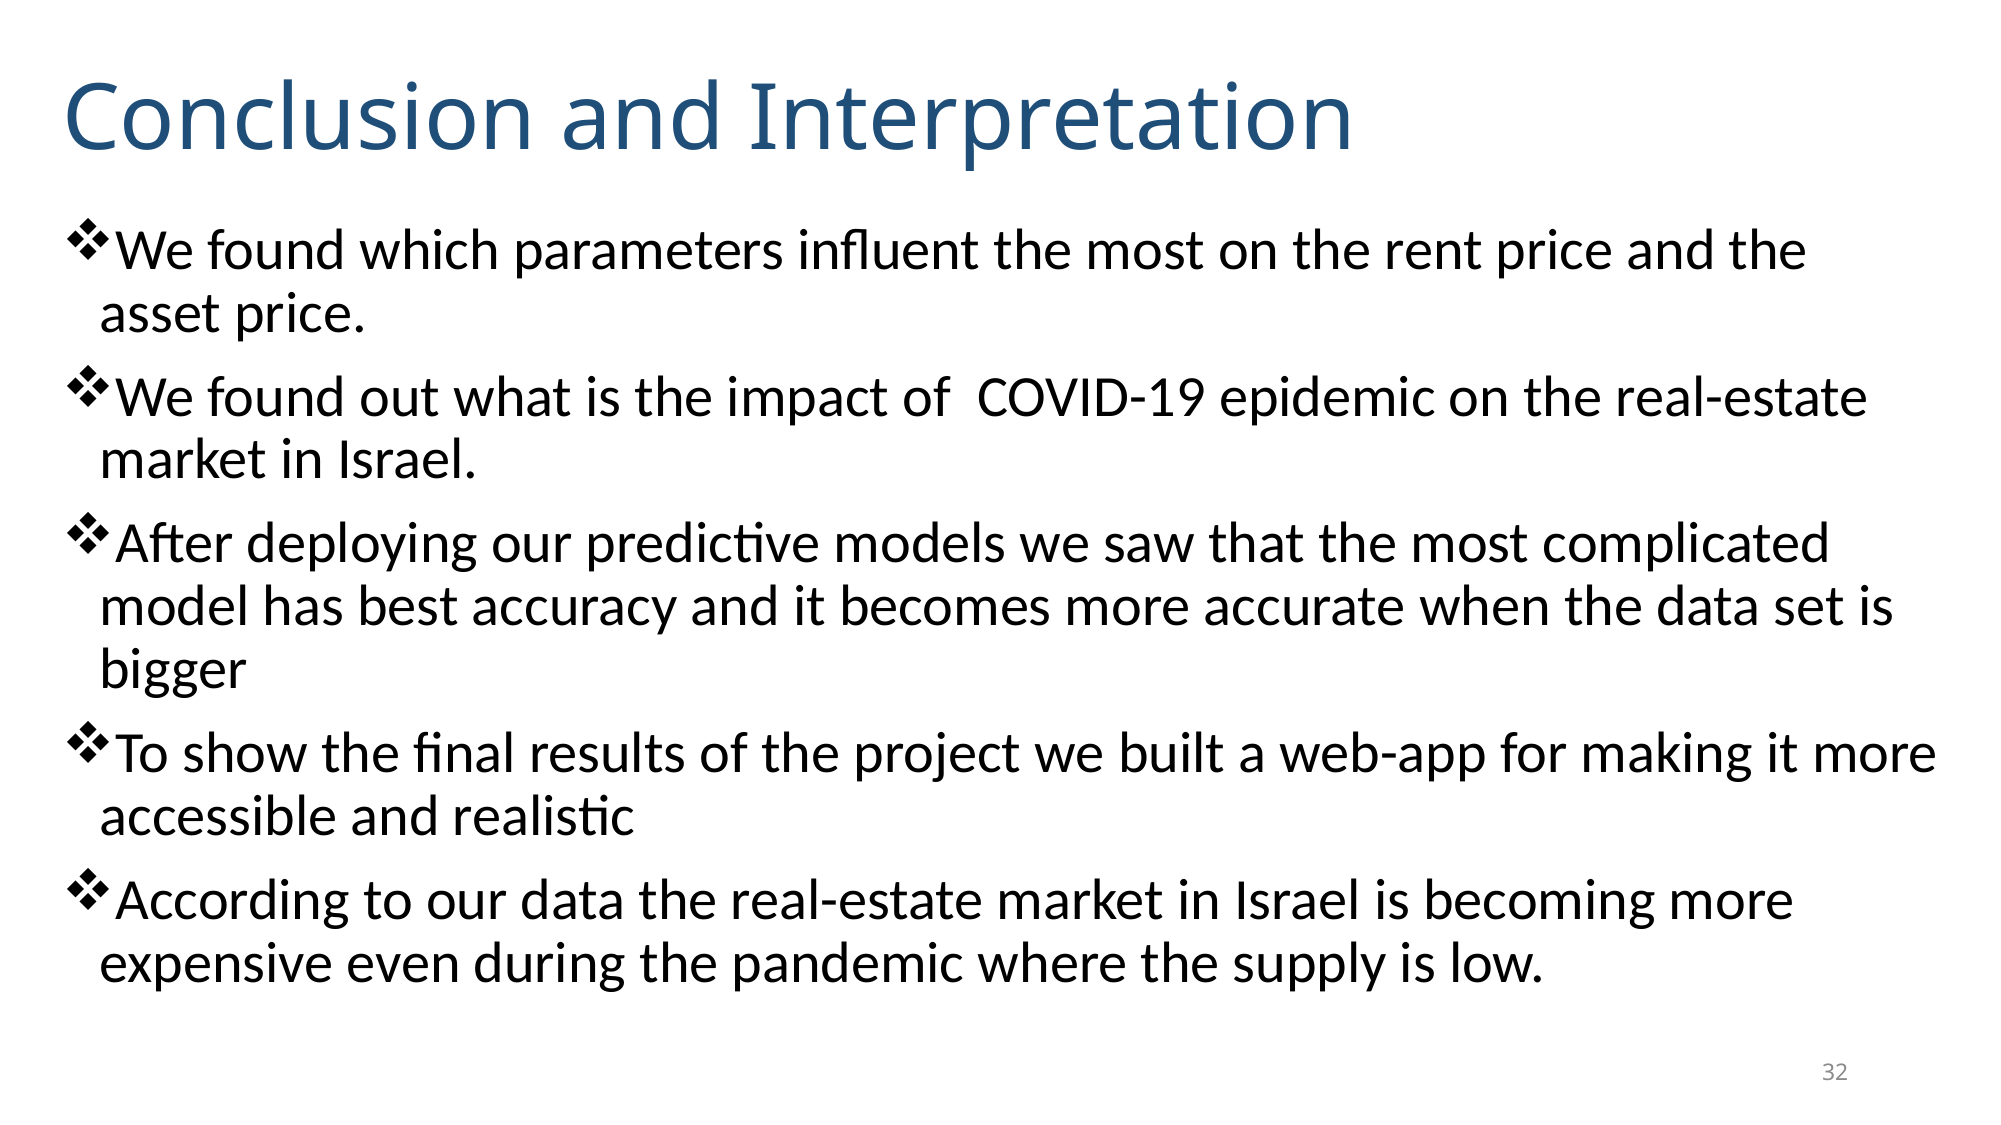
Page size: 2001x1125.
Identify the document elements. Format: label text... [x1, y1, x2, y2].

list We found which parameters influent the most on the rent price and the asset price. We found out what is the impact of COVID-19 epidemic on the real-estate market in Israel. After deploying our predictive models we saw that the most complicated model has best accuracy and it becomes more accurate when the data set is bigger To show the final results of the project we built a web-app for making it more accessible and realistic According to our data the real-estate market in Israel is becoming more expensive even during the pandemic where the supply is low. [47, 211, 1958, 1014]
slide_number 32 [1413, 1042, 1864, 1103]
title Conclusion and Interpretation [47, 56, 1773, 183]
